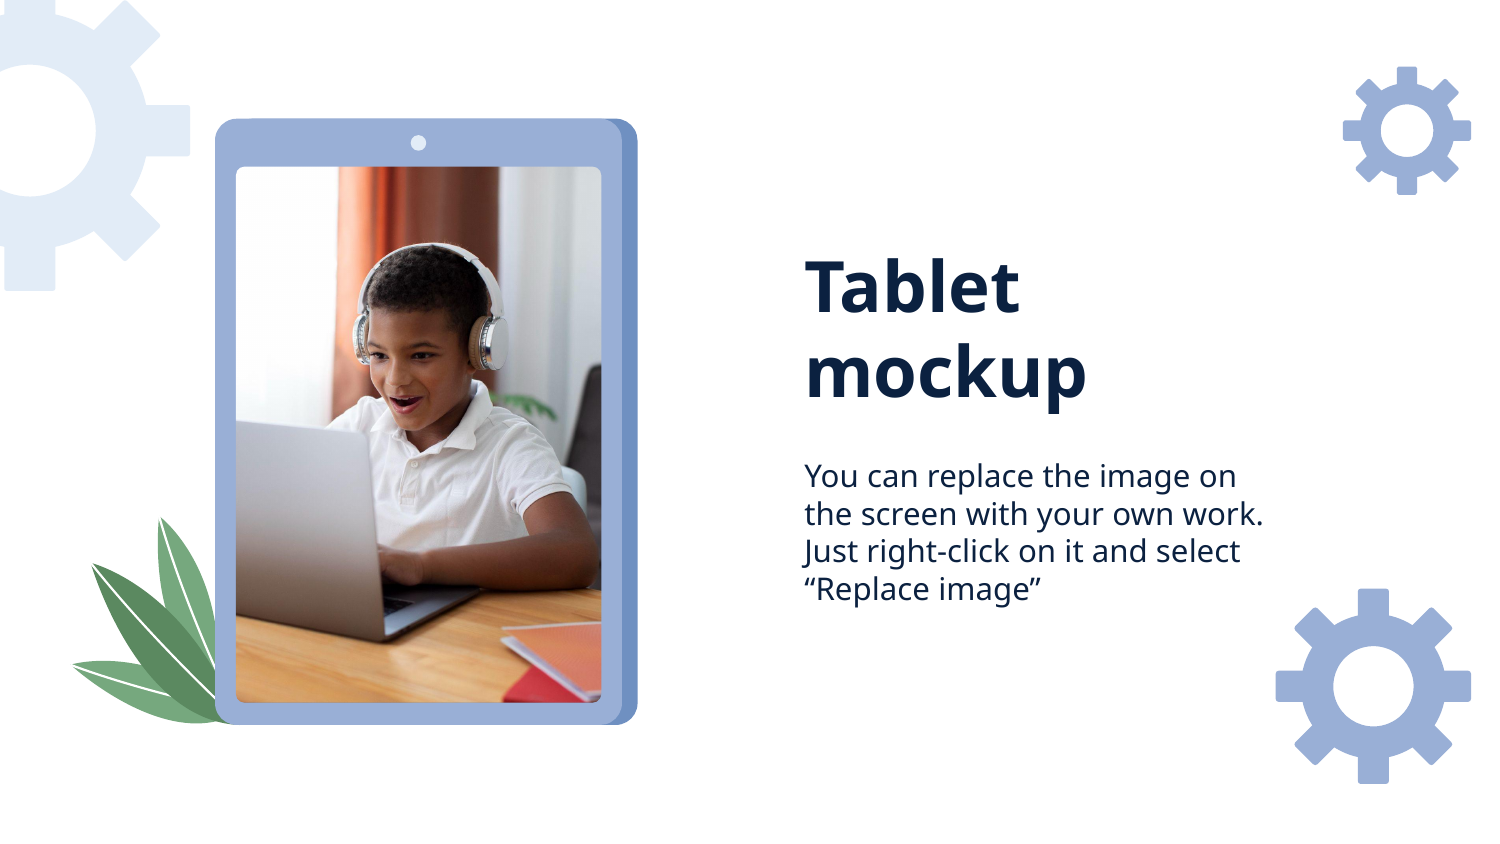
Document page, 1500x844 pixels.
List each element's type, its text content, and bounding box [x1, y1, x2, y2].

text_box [69, 515, 209, 726]
subtitle You can replace the image on the screen with your own work. Just right-click on it and select “Replace image” [789, 441, 1285, 617]
picture [235, 166, 602, 703]
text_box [1275, 588, 1472, 785]
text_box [214, 118, 638, 726]
title Tablet mockup [789, 227, 1285, 403]
